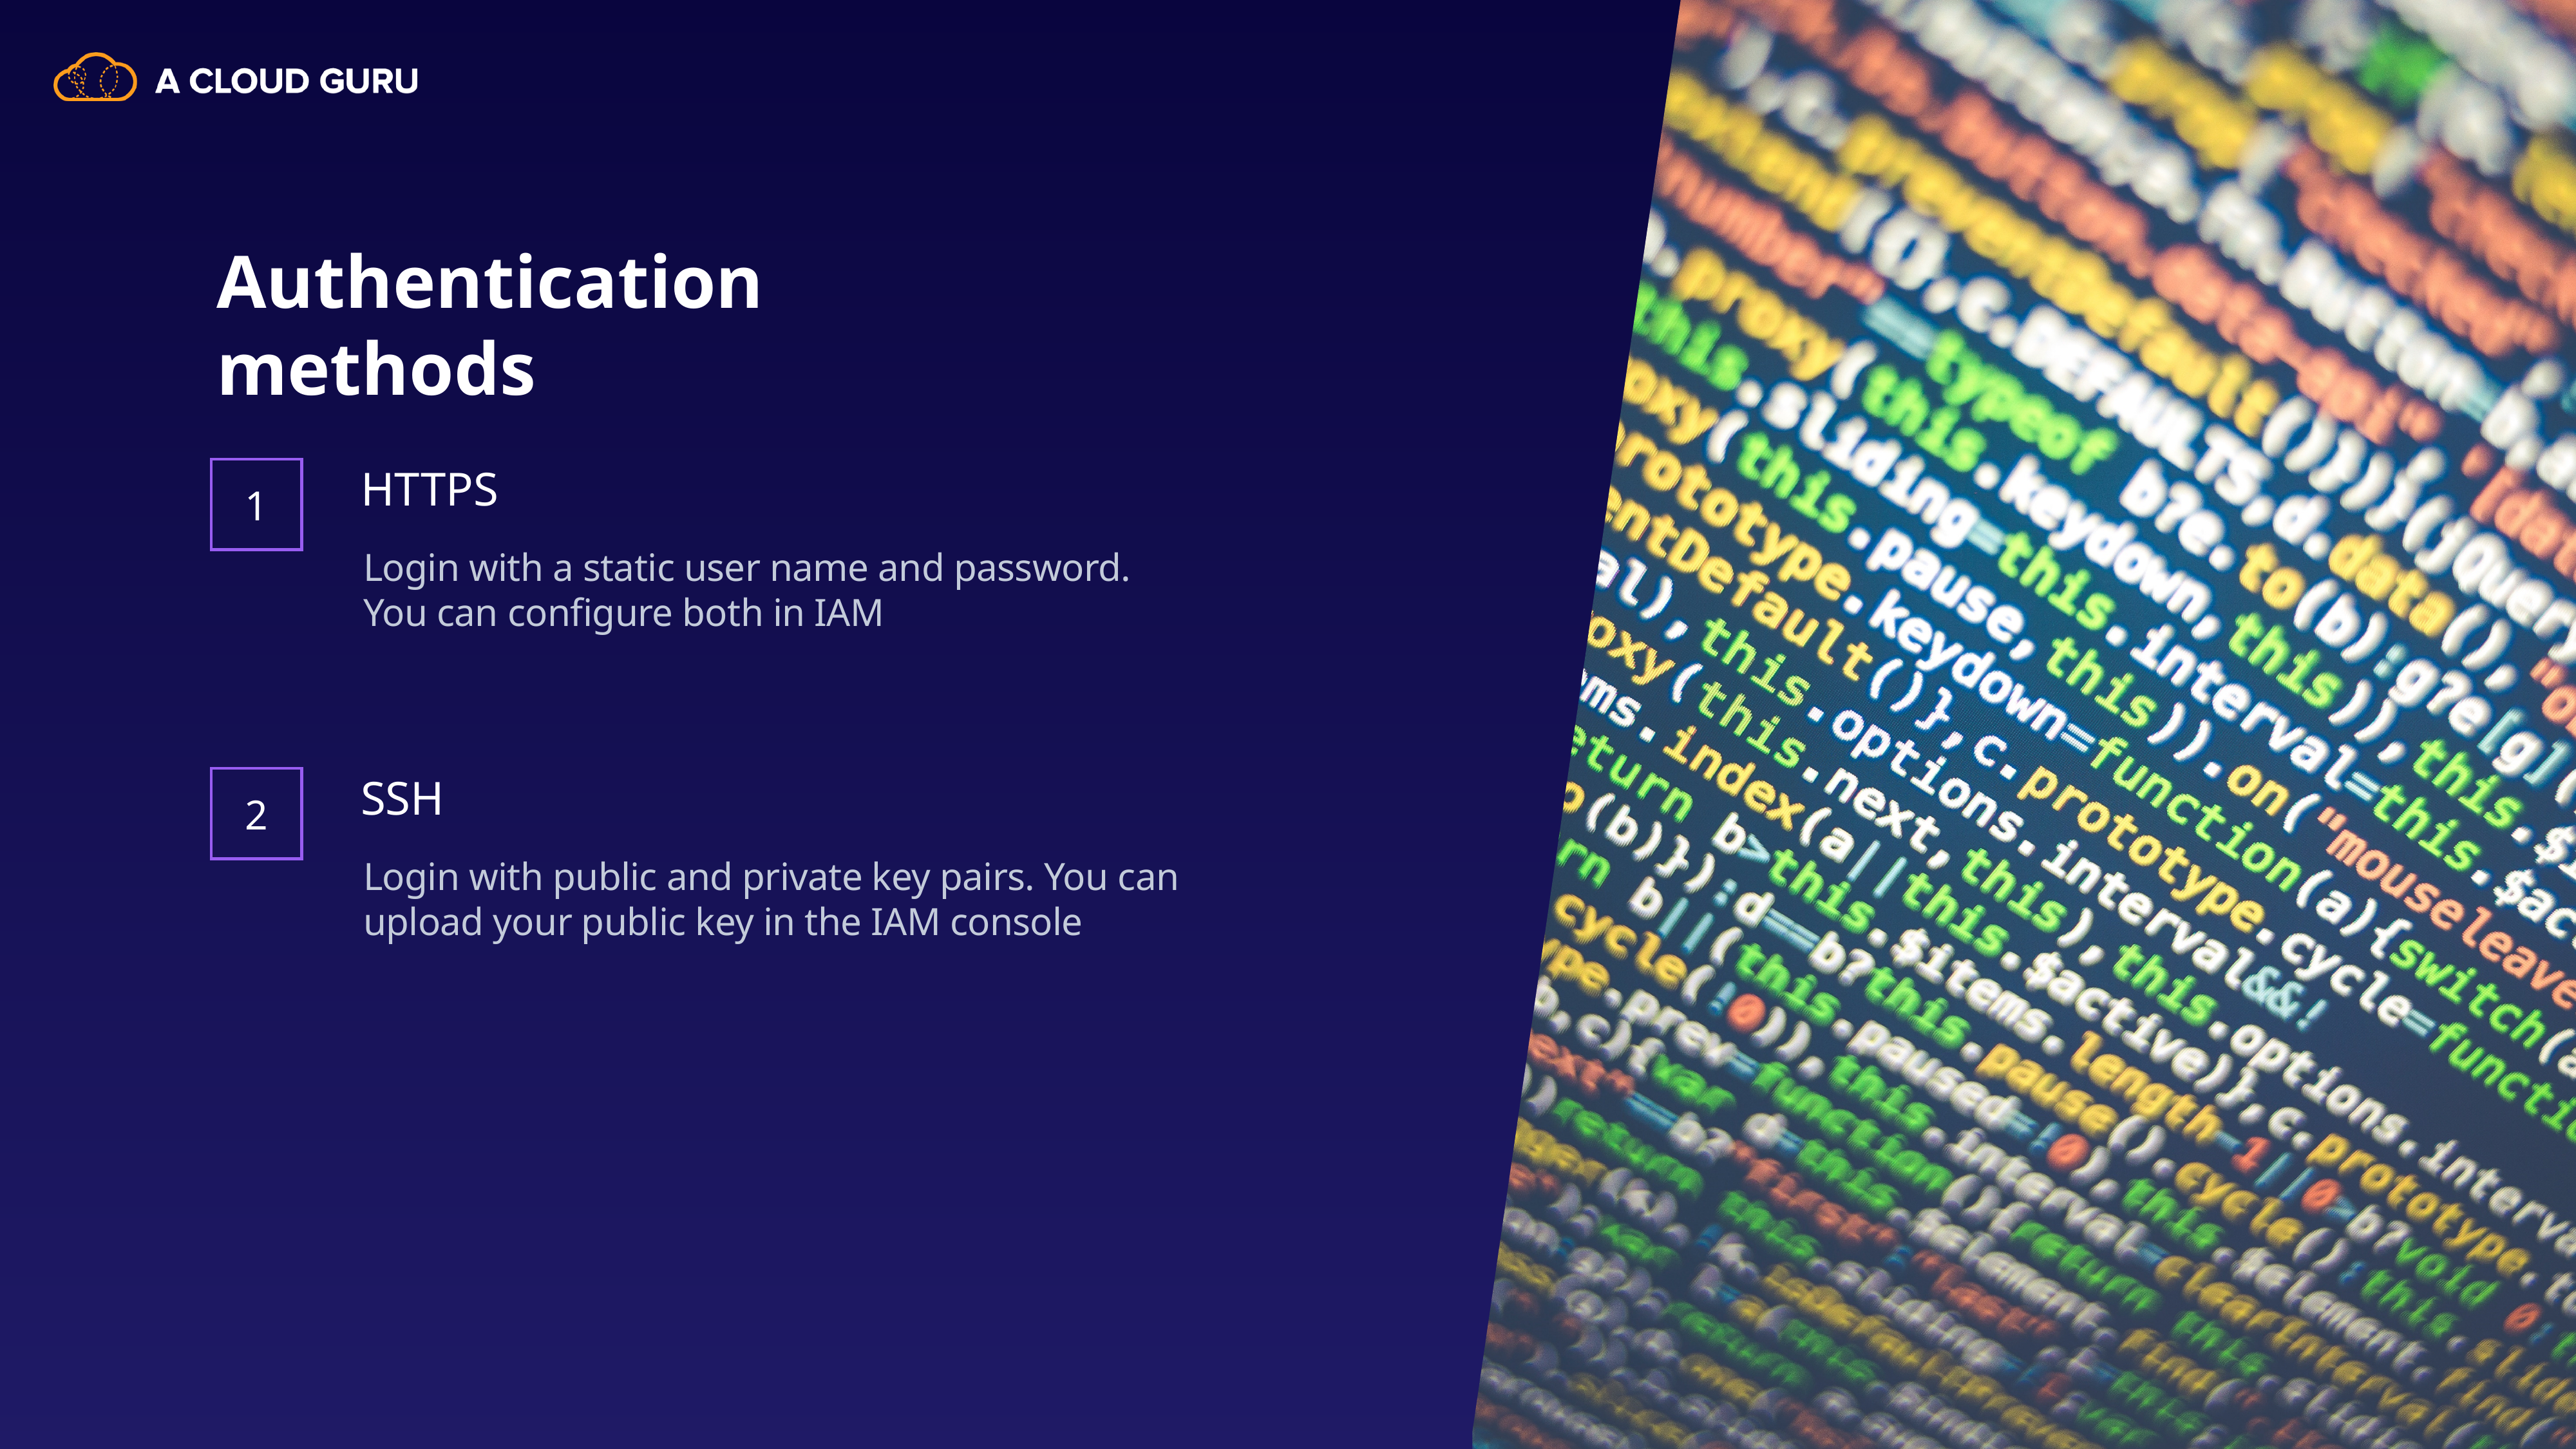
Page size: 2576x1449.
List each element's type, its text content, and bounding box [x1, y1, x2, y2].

list 2 [210, 767, 303, 860]
list Login with public and private key pairs. You can upload your public key in the IAM console [354, 848, 1205, 949]
list 1 [210, 458, 303, 551]
list HTTPS [351, 455, 526, 521]
list SSH [351, 764, 465, 830]
picture [53, 52, 417, 102]
picture [1472, 0, 2576, 1449]
list Authentication methods [211, 229, 831, 416]
list Login with a static user name and password. You can configure both in IAM [354, 538, 1205, 640]
